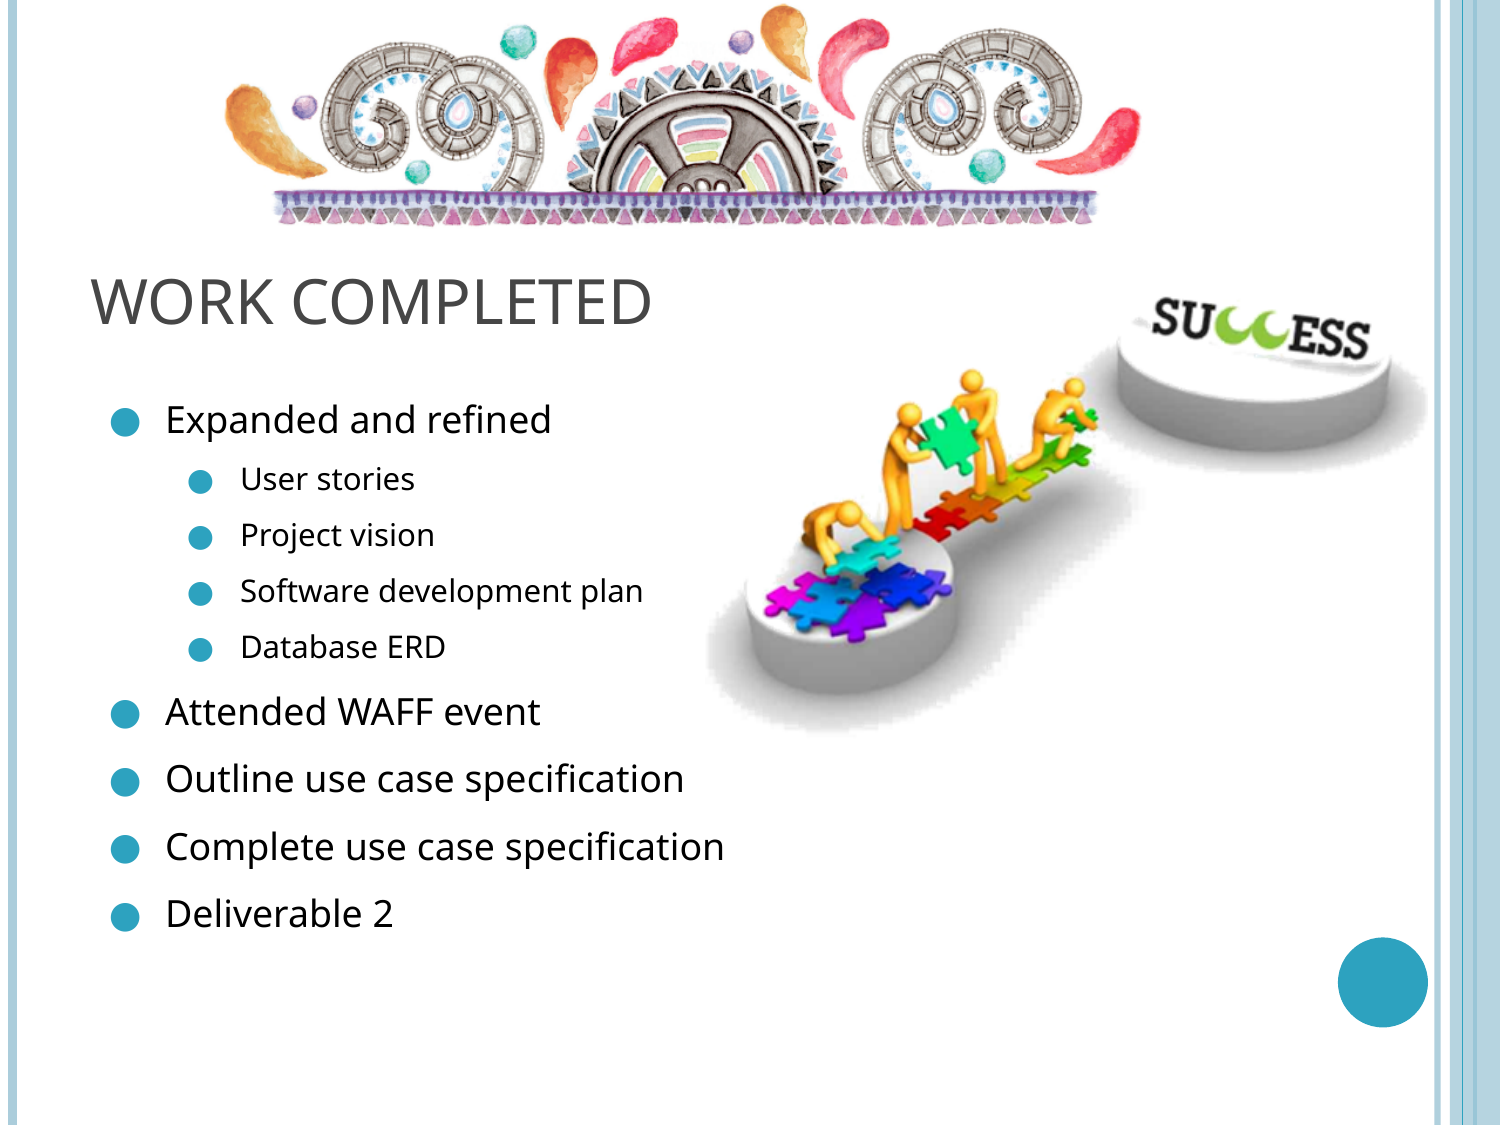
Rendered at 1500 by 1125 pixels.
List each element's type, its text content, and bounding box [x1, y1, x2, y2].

picture [705, 244, 1428, 742]
title Work Completed [75, 149, 1300, 345]
text_box Expanded and refined User stories Project vision Software development plan Database ERD Attended WAFF event Outline use case specification Complete use case specification Deliverable 2 [75, 358, 1332, 1015]
picture [199, 0, 1171, 229]
